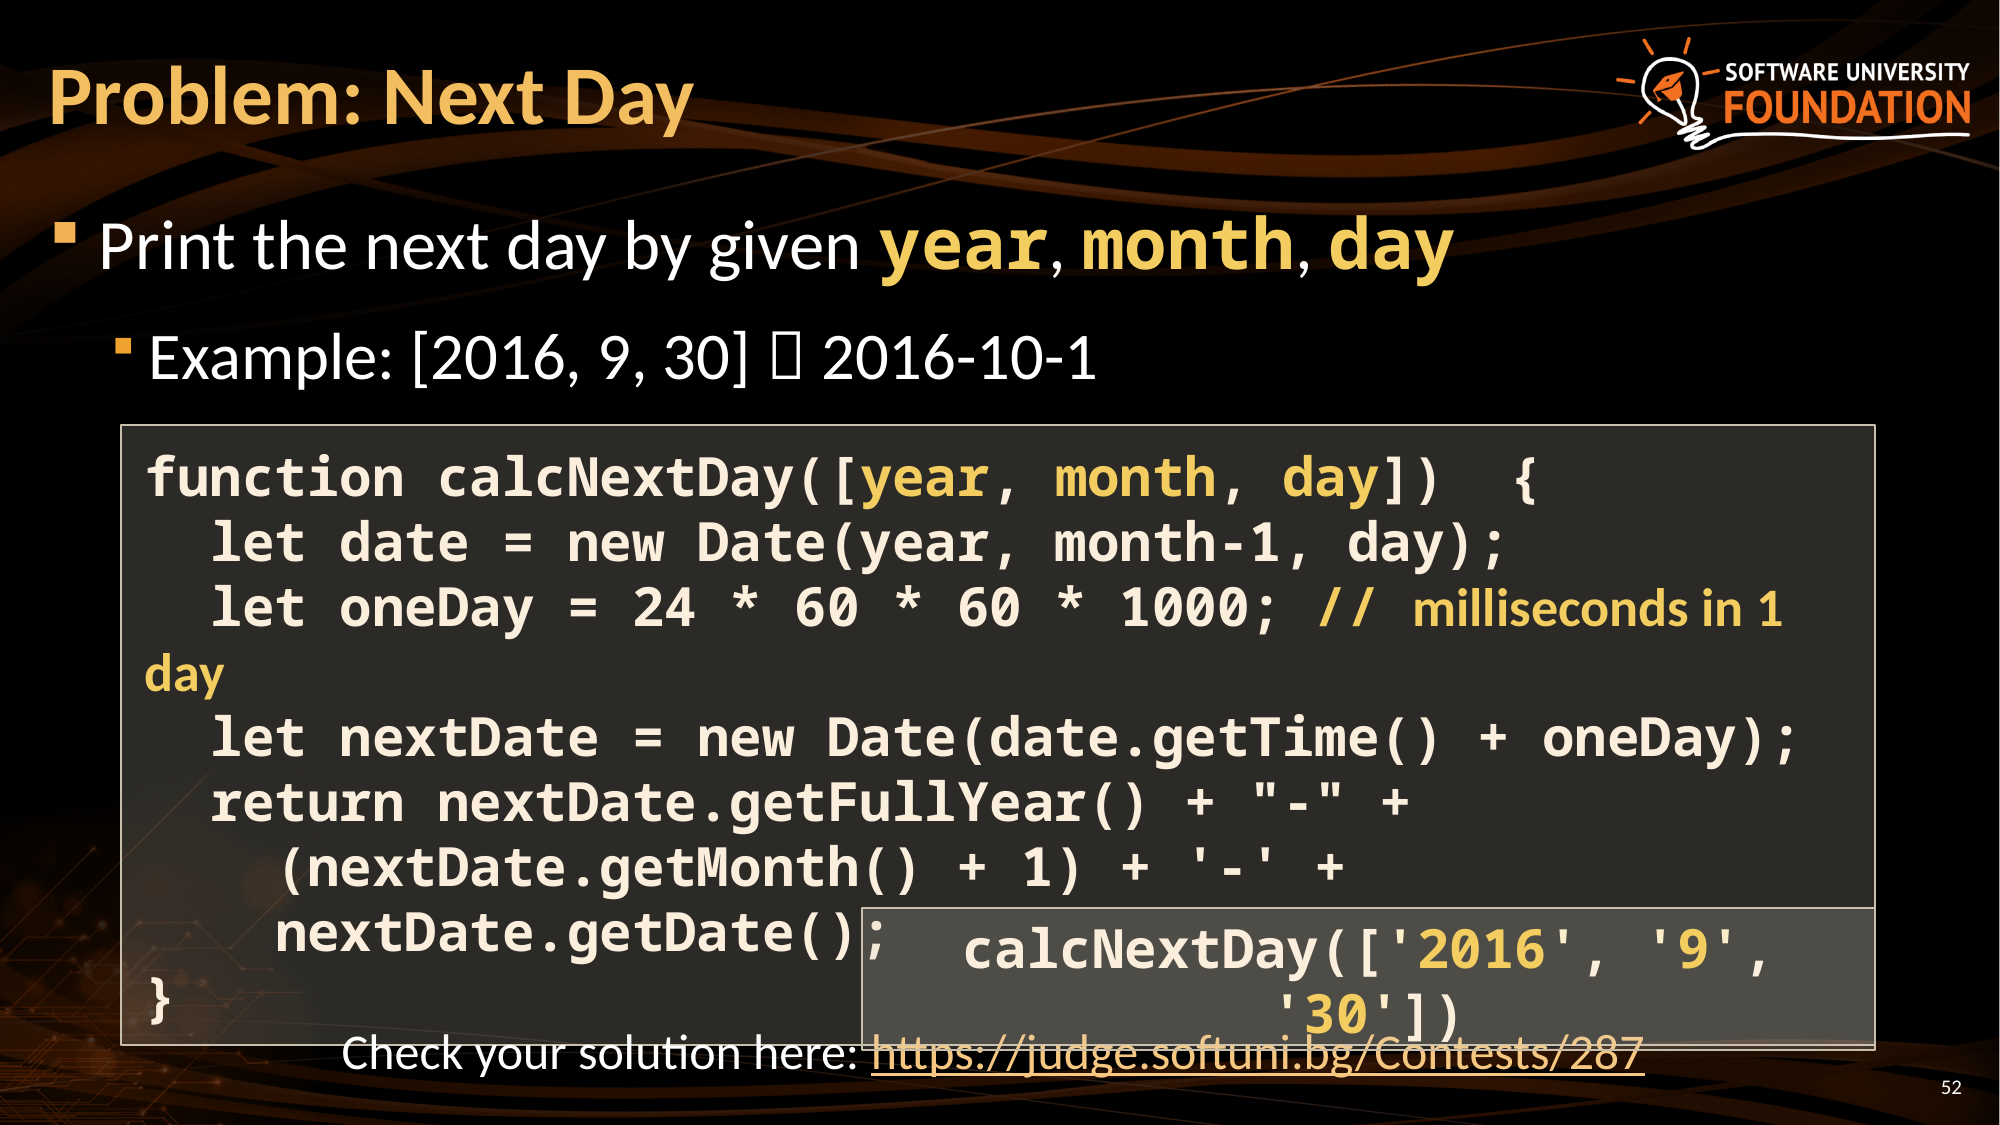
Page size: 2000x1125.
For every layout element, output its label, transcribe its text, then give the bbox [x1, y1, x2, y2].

text_box function calcNextDay([year, month, day]) { let date = new Date(year, month-1, day); let oneDay = 24 * 60 * 60 * 1000; // milliseconds in 1 day let nextDate = new Date(date.getTime() + oneDay); return nextDate.getFullYear() + "-" + (nextDate.getMonth() + 1) + '-' + nextDate.getDate(); } [121, 424, 1875, 1045]
text_box calcNextDay(['2016', '9', '30']) [862, 908, 1875, 1050]
text_box Check your solution here: https://judge.softuni.bg/Contests/287 [127, 1012, 1859, 1088]
title Problem: Next Day [30, 6, 1602, 189]
picture [0, 0, 2000, 1125]
list Print the next day by given year, month, day Example: [2016, 9, 30]  2016-10-1 [31, 188, 1968, 1103]
